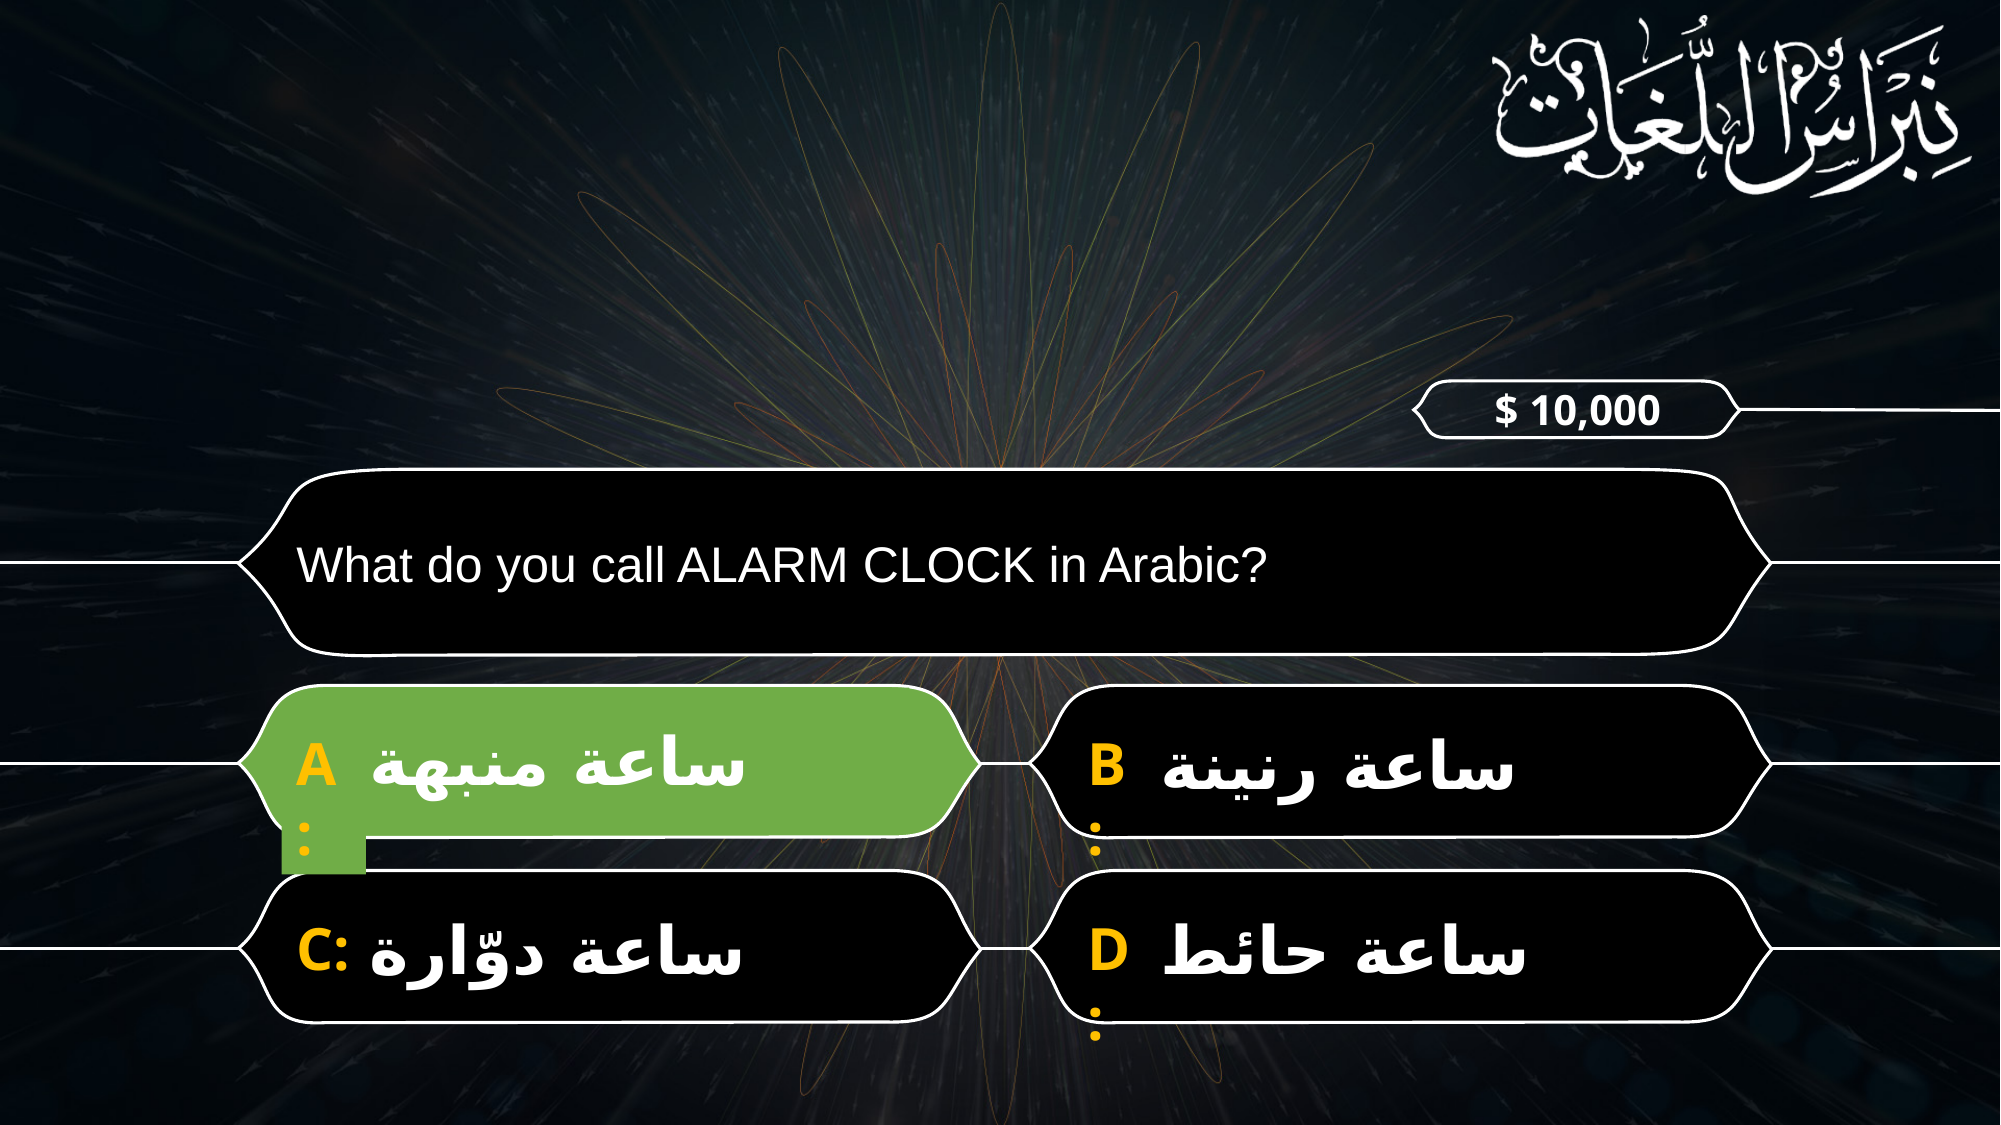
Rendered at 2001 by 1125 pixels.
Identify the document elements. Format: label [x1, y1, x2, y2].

text_box [1029, 870, 1772, 1023]
text_box [0, 469, 2000, 656]
text_box [238, 870, 981, 1023]
picture [0, 949, 2000, 1125]
text_box [1029, 685, 1772, 838]
picture [0, 656, 2000, 763]
picture [0, 764, 2000, 948]
text_box [238, 685, 981, 838]
text_box [1413, 380, 2000, 438]
picture [0, 0, 2000, 469]
